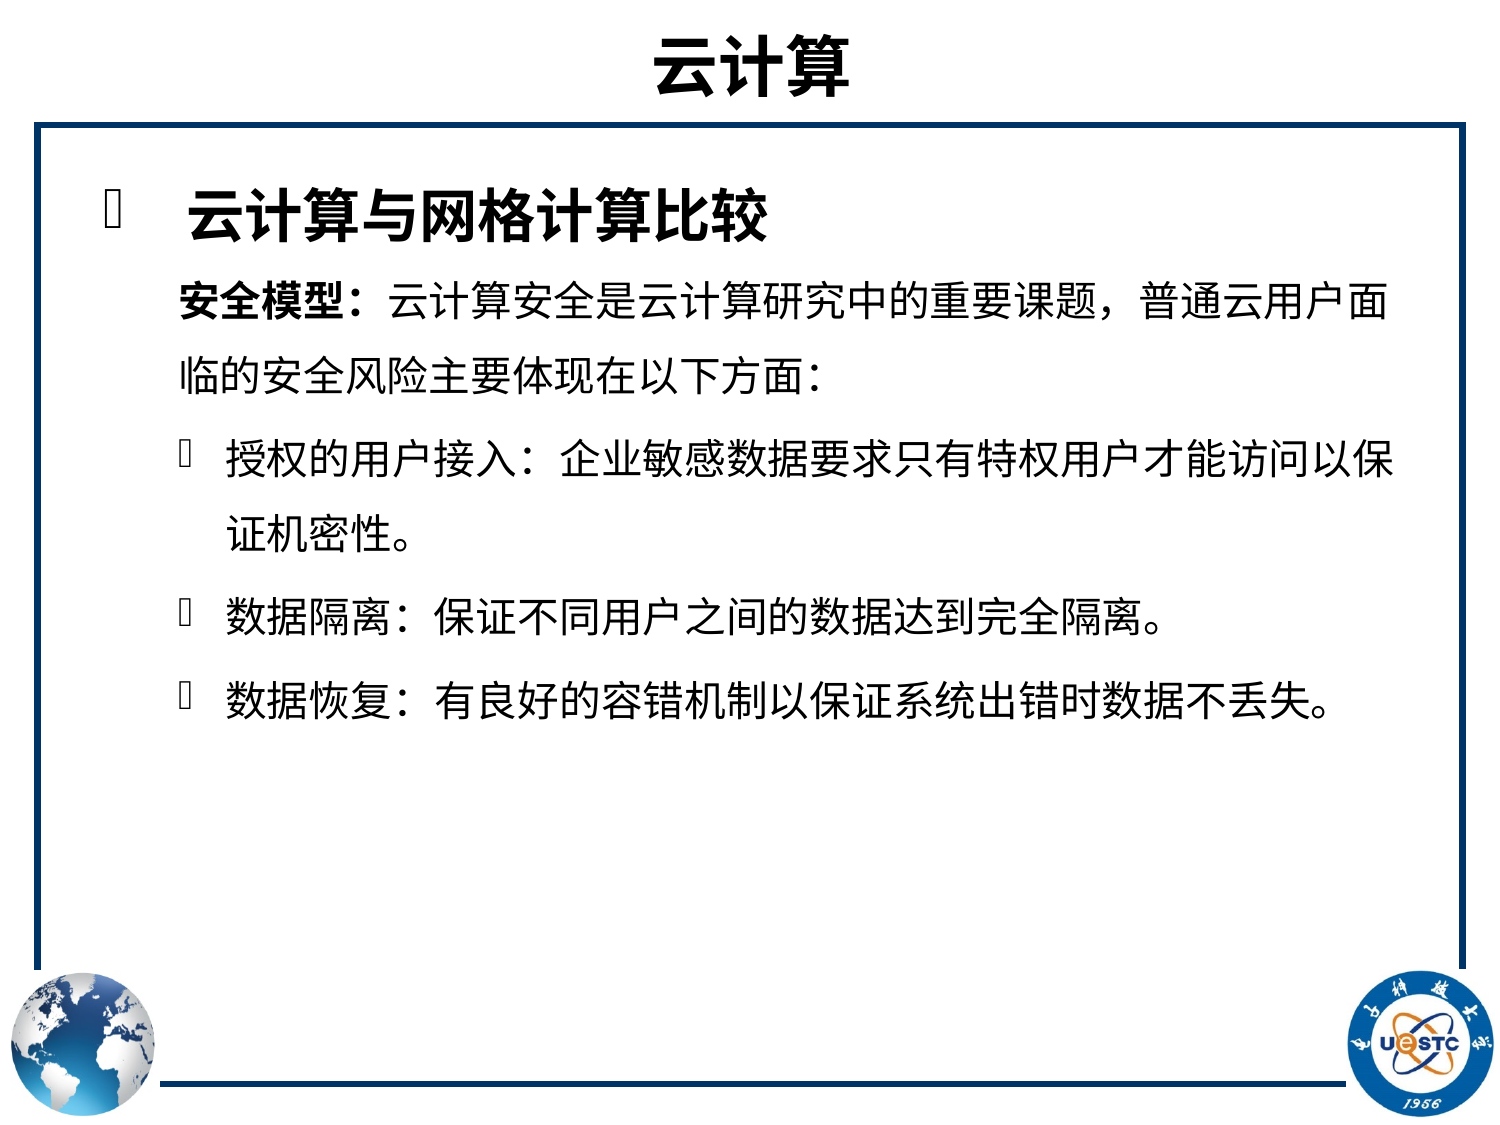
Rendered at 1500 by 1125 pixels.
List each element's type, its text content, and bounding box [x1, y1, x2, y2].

title 云计算 [41, 19, 1463, 112]
text_box 云计算与网格计算比较 安全模型：云计算安全是云计算研究中的重要课题，普通云用户面临的安全风险主要体现在以下方面： 授权的用户接入：企业敏感数据要求只有特权用户才能访问以保证机密性。 数据隔离：保证不同用户之间的数据达到完全隔离。 数据恢复：有良好的容错机制以保证系统出错时数据不丢失。 [88, 137, 1439, 1036]
picture [0, 970, 160, 1118]
picture [1346, 969, 1495, 1118]
